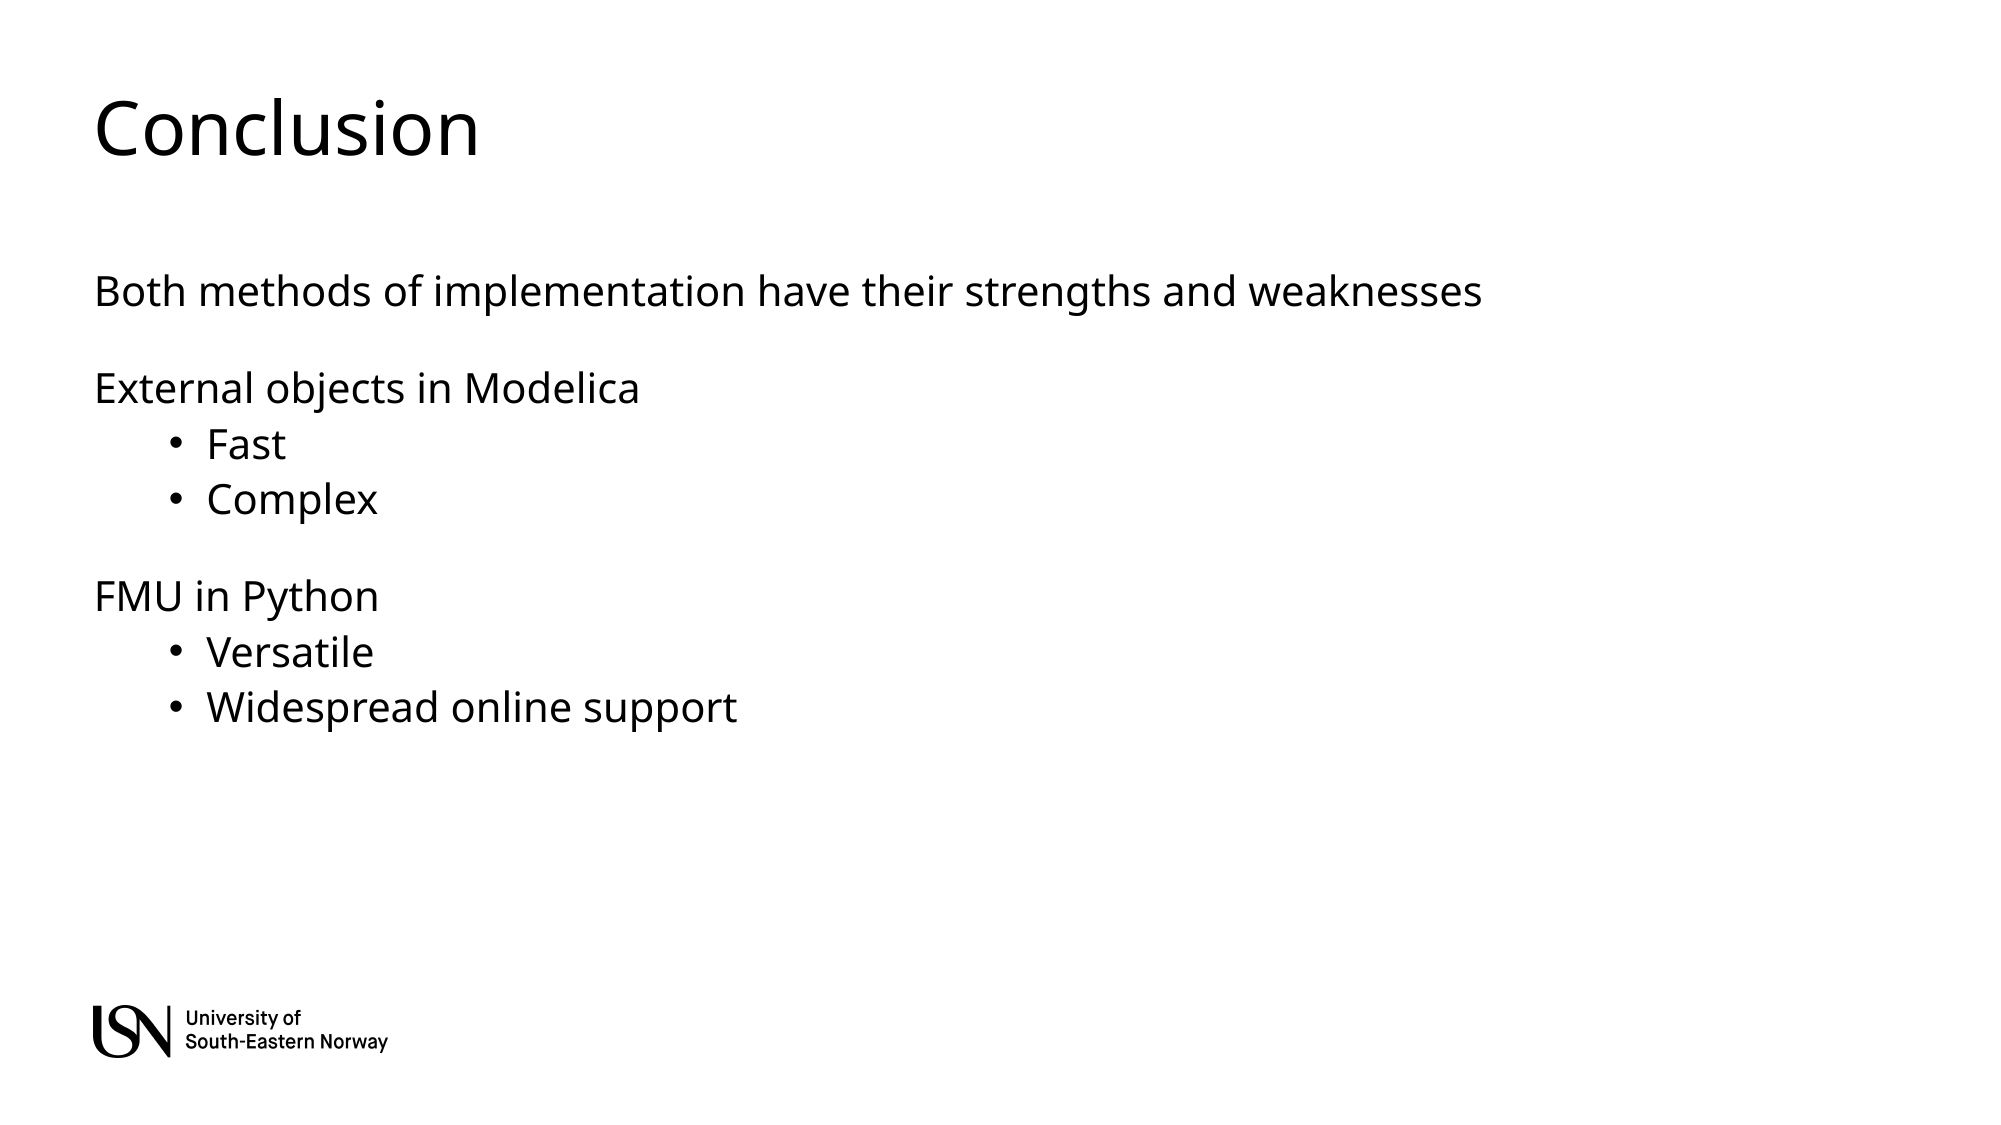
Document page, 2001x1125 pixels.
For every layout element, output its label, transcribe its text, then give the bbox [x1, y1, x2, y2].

picture [93, 1005, 388, 1058]
title Conclusion [93, 83, 1595, 259]
list Both methods of implementation have their strengths and weaknesses External objects in Modelica Fast Complex FMU in Python Versatile Widespread online support [93, 259, 1595, 954]
